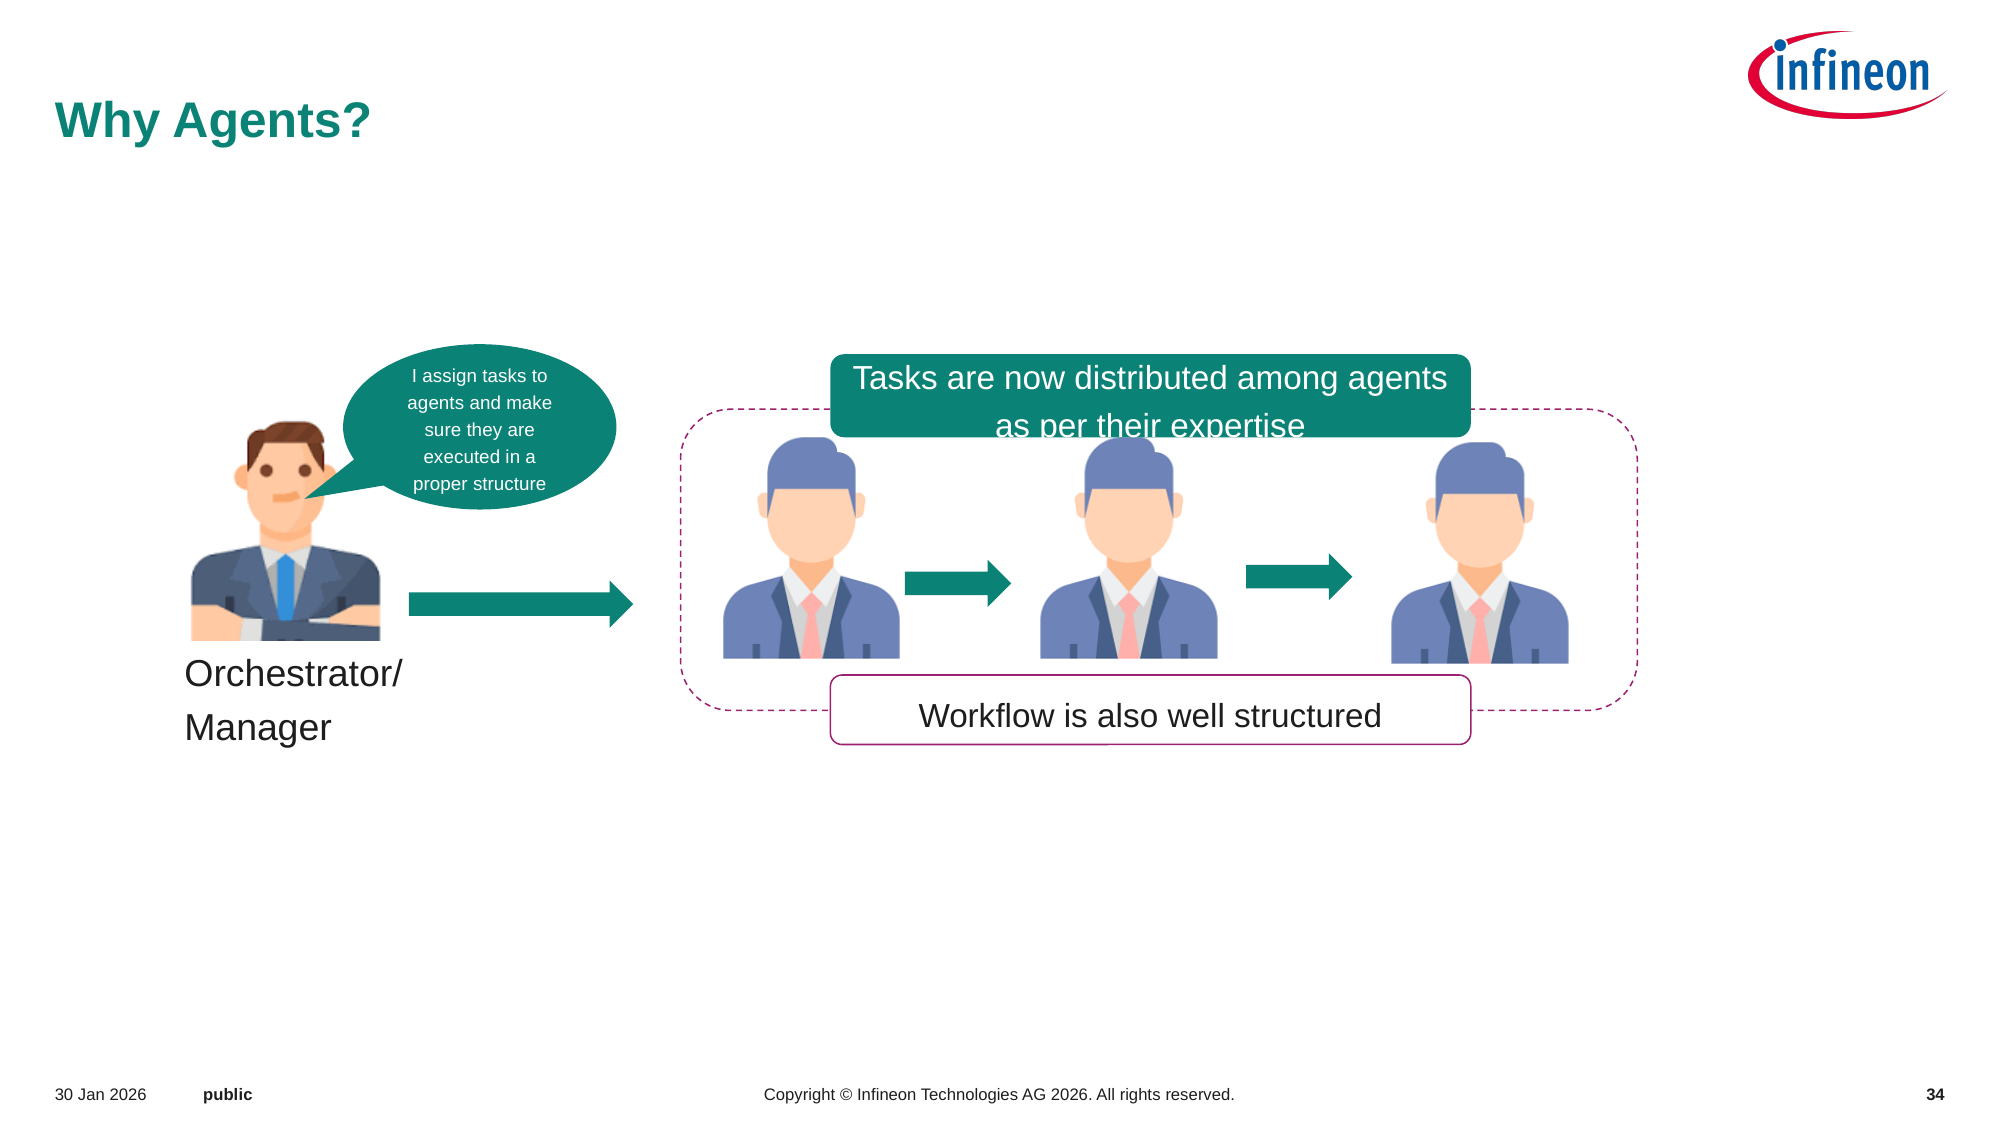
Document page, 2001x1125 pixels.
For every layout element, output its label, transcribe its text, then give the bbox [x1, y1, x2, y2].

text_box [935, 559, 1005, 608]
picture [1748, 31, 1947, 119]
text_box Tasks are now distributed among agents as per their expertise [830, 354, 1471, 438]
picture [148, 408, 423, 641]
text_box [1252, 553, 1353, 601]
picture [1011, 430, 1247, 666]
text_box [680, 409, 1358, 711]
picture [1362, 435, 1598, 671]
text_box [428, 580, 634, 628]
text_box Workflow is also well structured [830, 675, 1471, 745]
title Why Agents? [55, 30, 1632, 149]
picture [693, 430, 930, 666]
text_box I assign tasks to agents and make sure they are executed in a proper structure [347, 344, 617, 510]
text_box [1467, 409, 1638, 711]
text_box Orchestrator/ Manager [184, 640, 435, 749]
